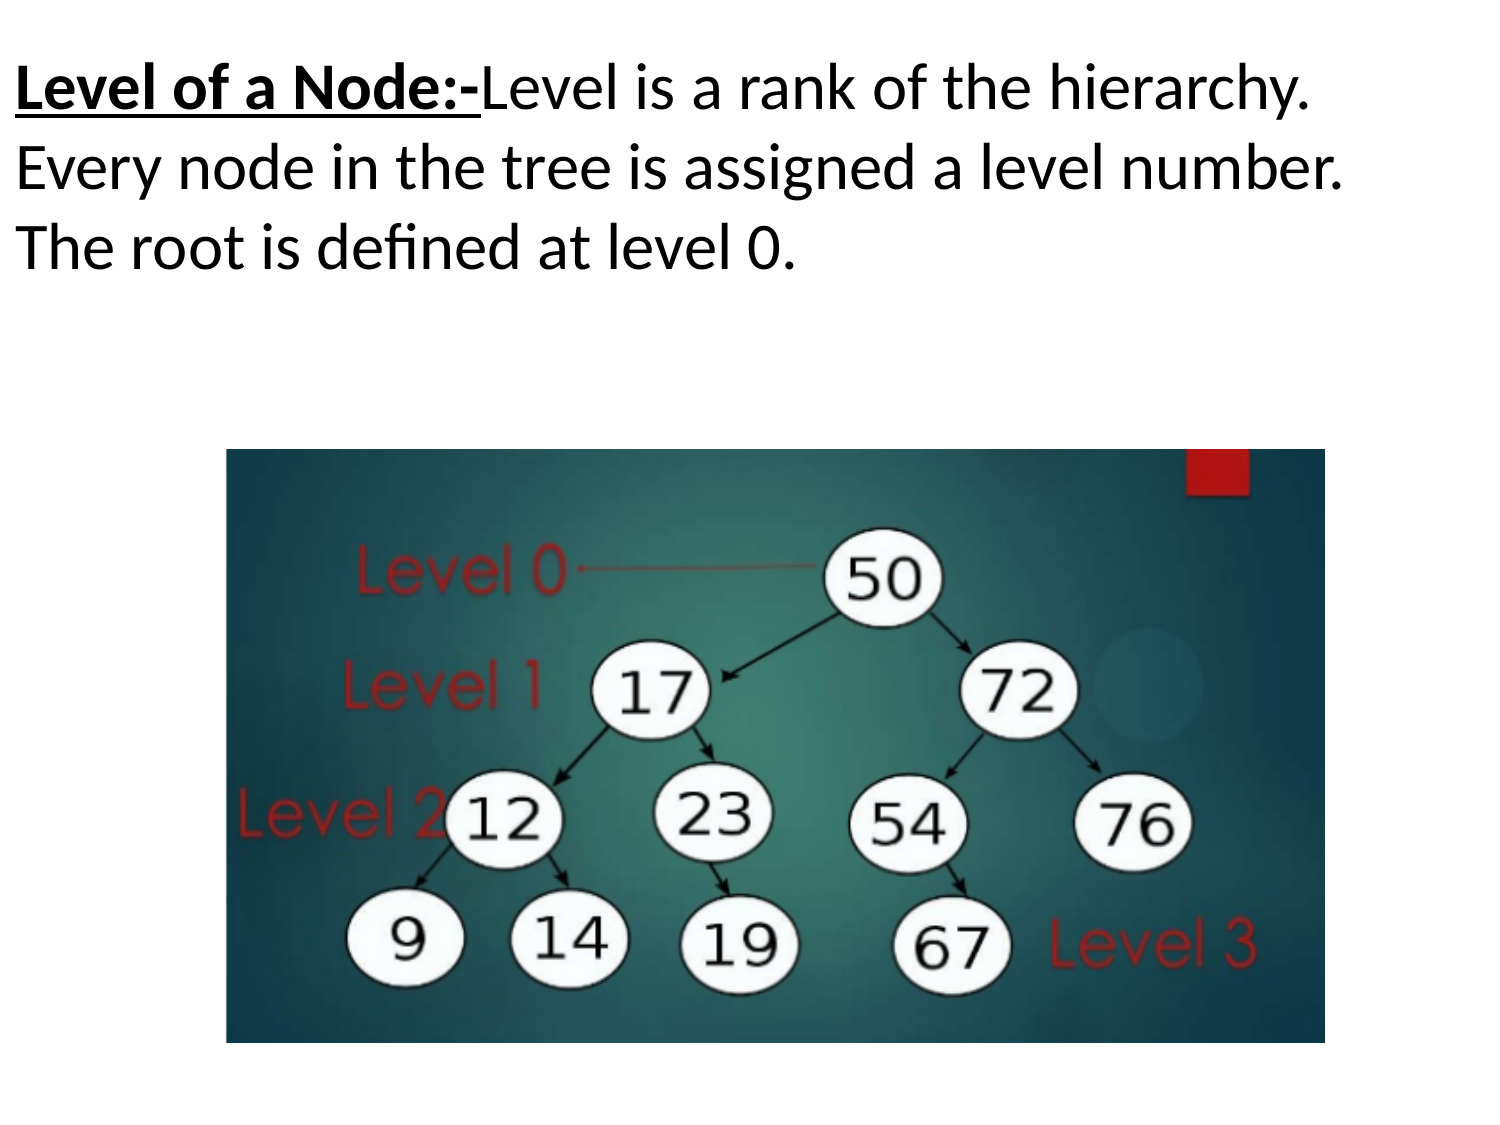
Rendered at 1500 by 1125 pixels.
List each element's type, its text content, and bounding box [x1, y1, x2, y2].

picture [224, 449, 1326, 1043]
title Level of a Node:-Level is a rank of the hierarchy. Every node in the tree is assigned a level number. The root is defined at level 0. [0, 0, 1500, 325]
